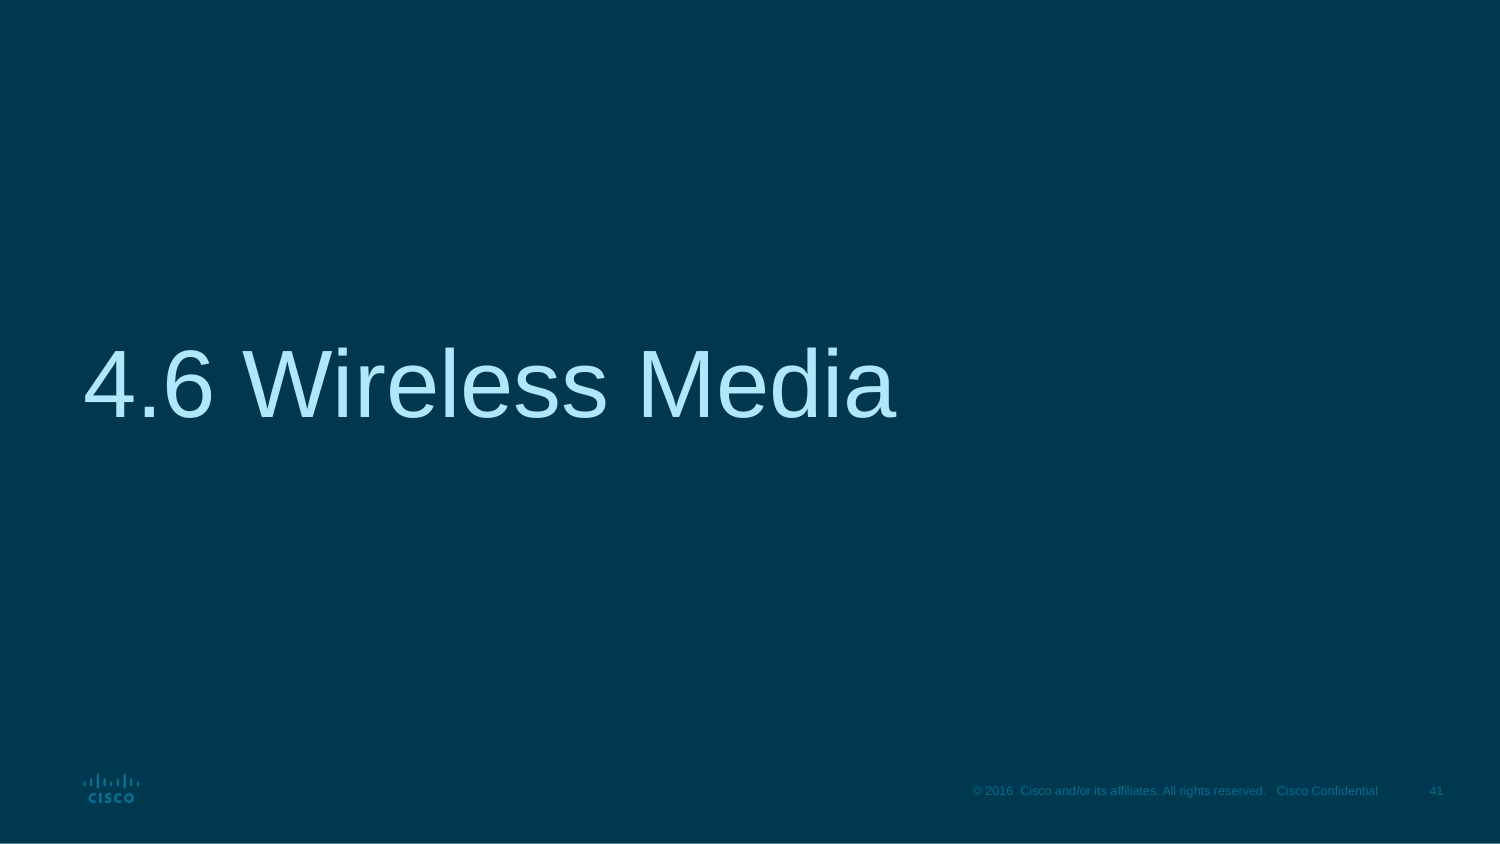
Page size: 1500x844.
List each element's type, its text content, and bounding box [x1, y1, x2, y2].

title 4.6 Wireless Media [68, 293, 1356, 446]
